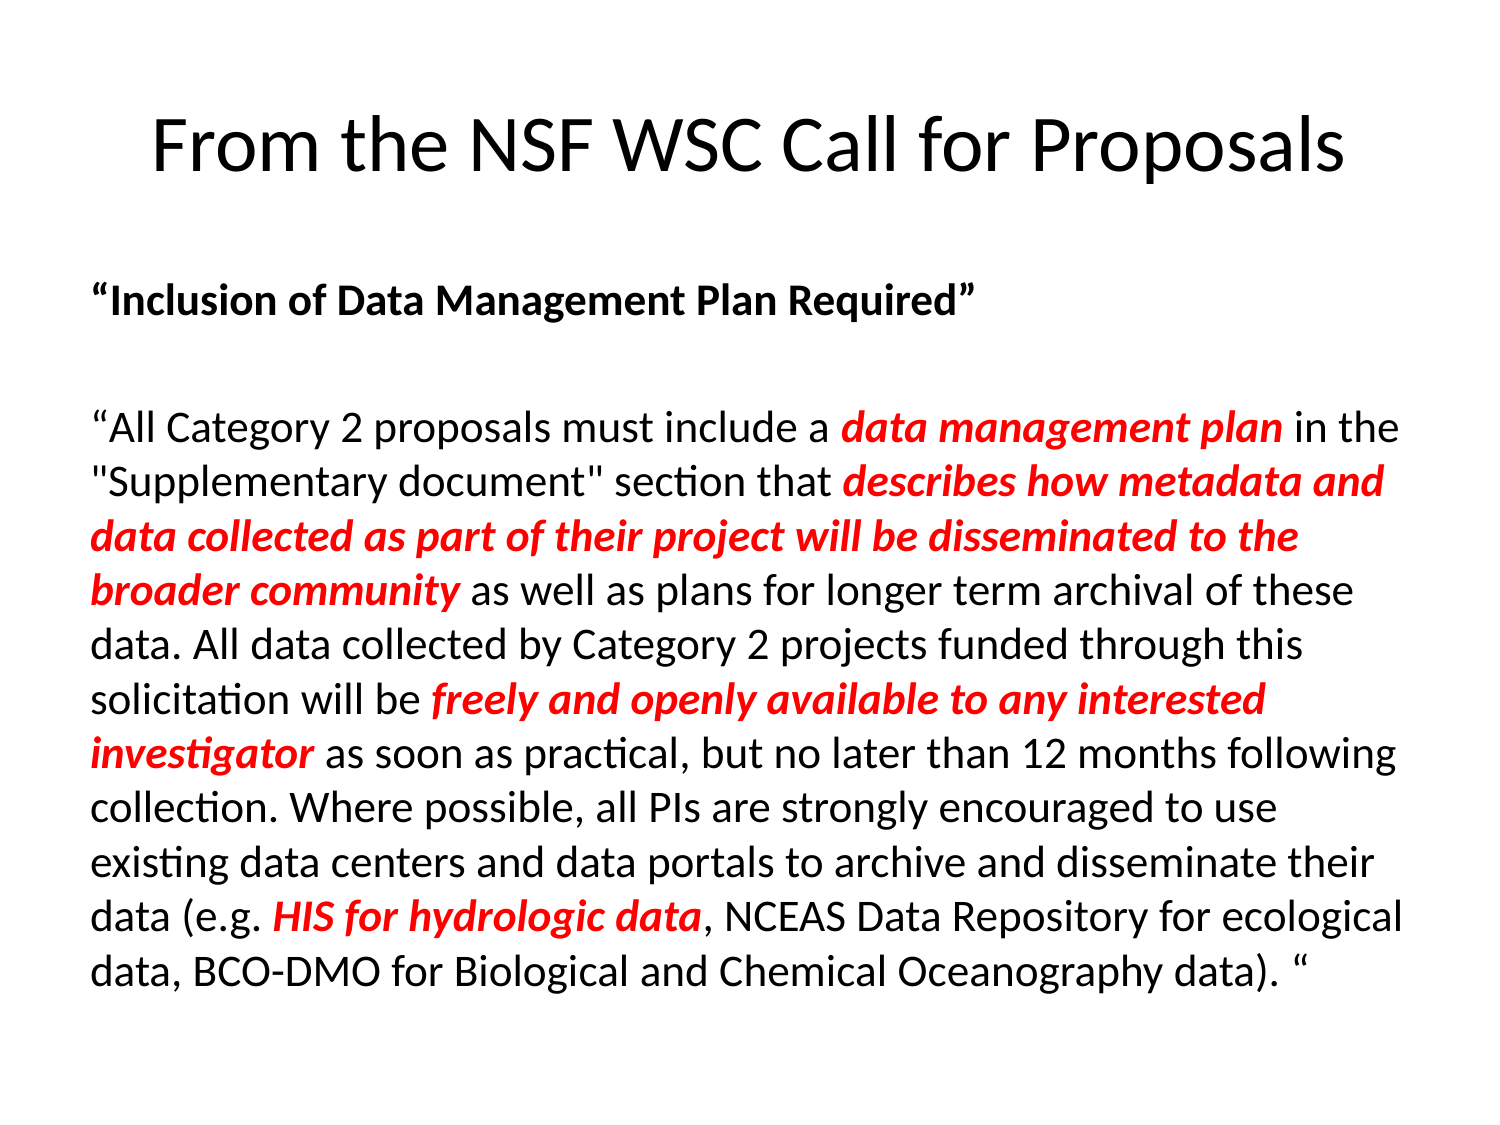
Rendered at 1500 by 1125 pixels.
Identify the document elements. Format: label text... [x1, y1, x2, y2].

list “Inclusion of Data Management Plan Required” “All Category 2 proposals must include a data management plan in the "Supplementary document" section that describes how metadata and data collected as part of their project will be disseminated to the broader community as well as plans for longer term archival of these data. All data collected by Category 2 projects funded through this solicitation will be freely and openly available to any interested investigator as soon as practical, but no later than 12 months following collection. Where possible, all PIs are strongly encouraged to use existing data centers and data portals to archive and disseminate their data (e.g. HIS for hydrologic data, NCEAS Data Repository for ecological data, BCO-DMO for Biological and Chemical Oceanography data). “ [75, 262, 1425, 1005]
title From the NSF WSC Call for Proposals [75, 45, 1425, 233]
